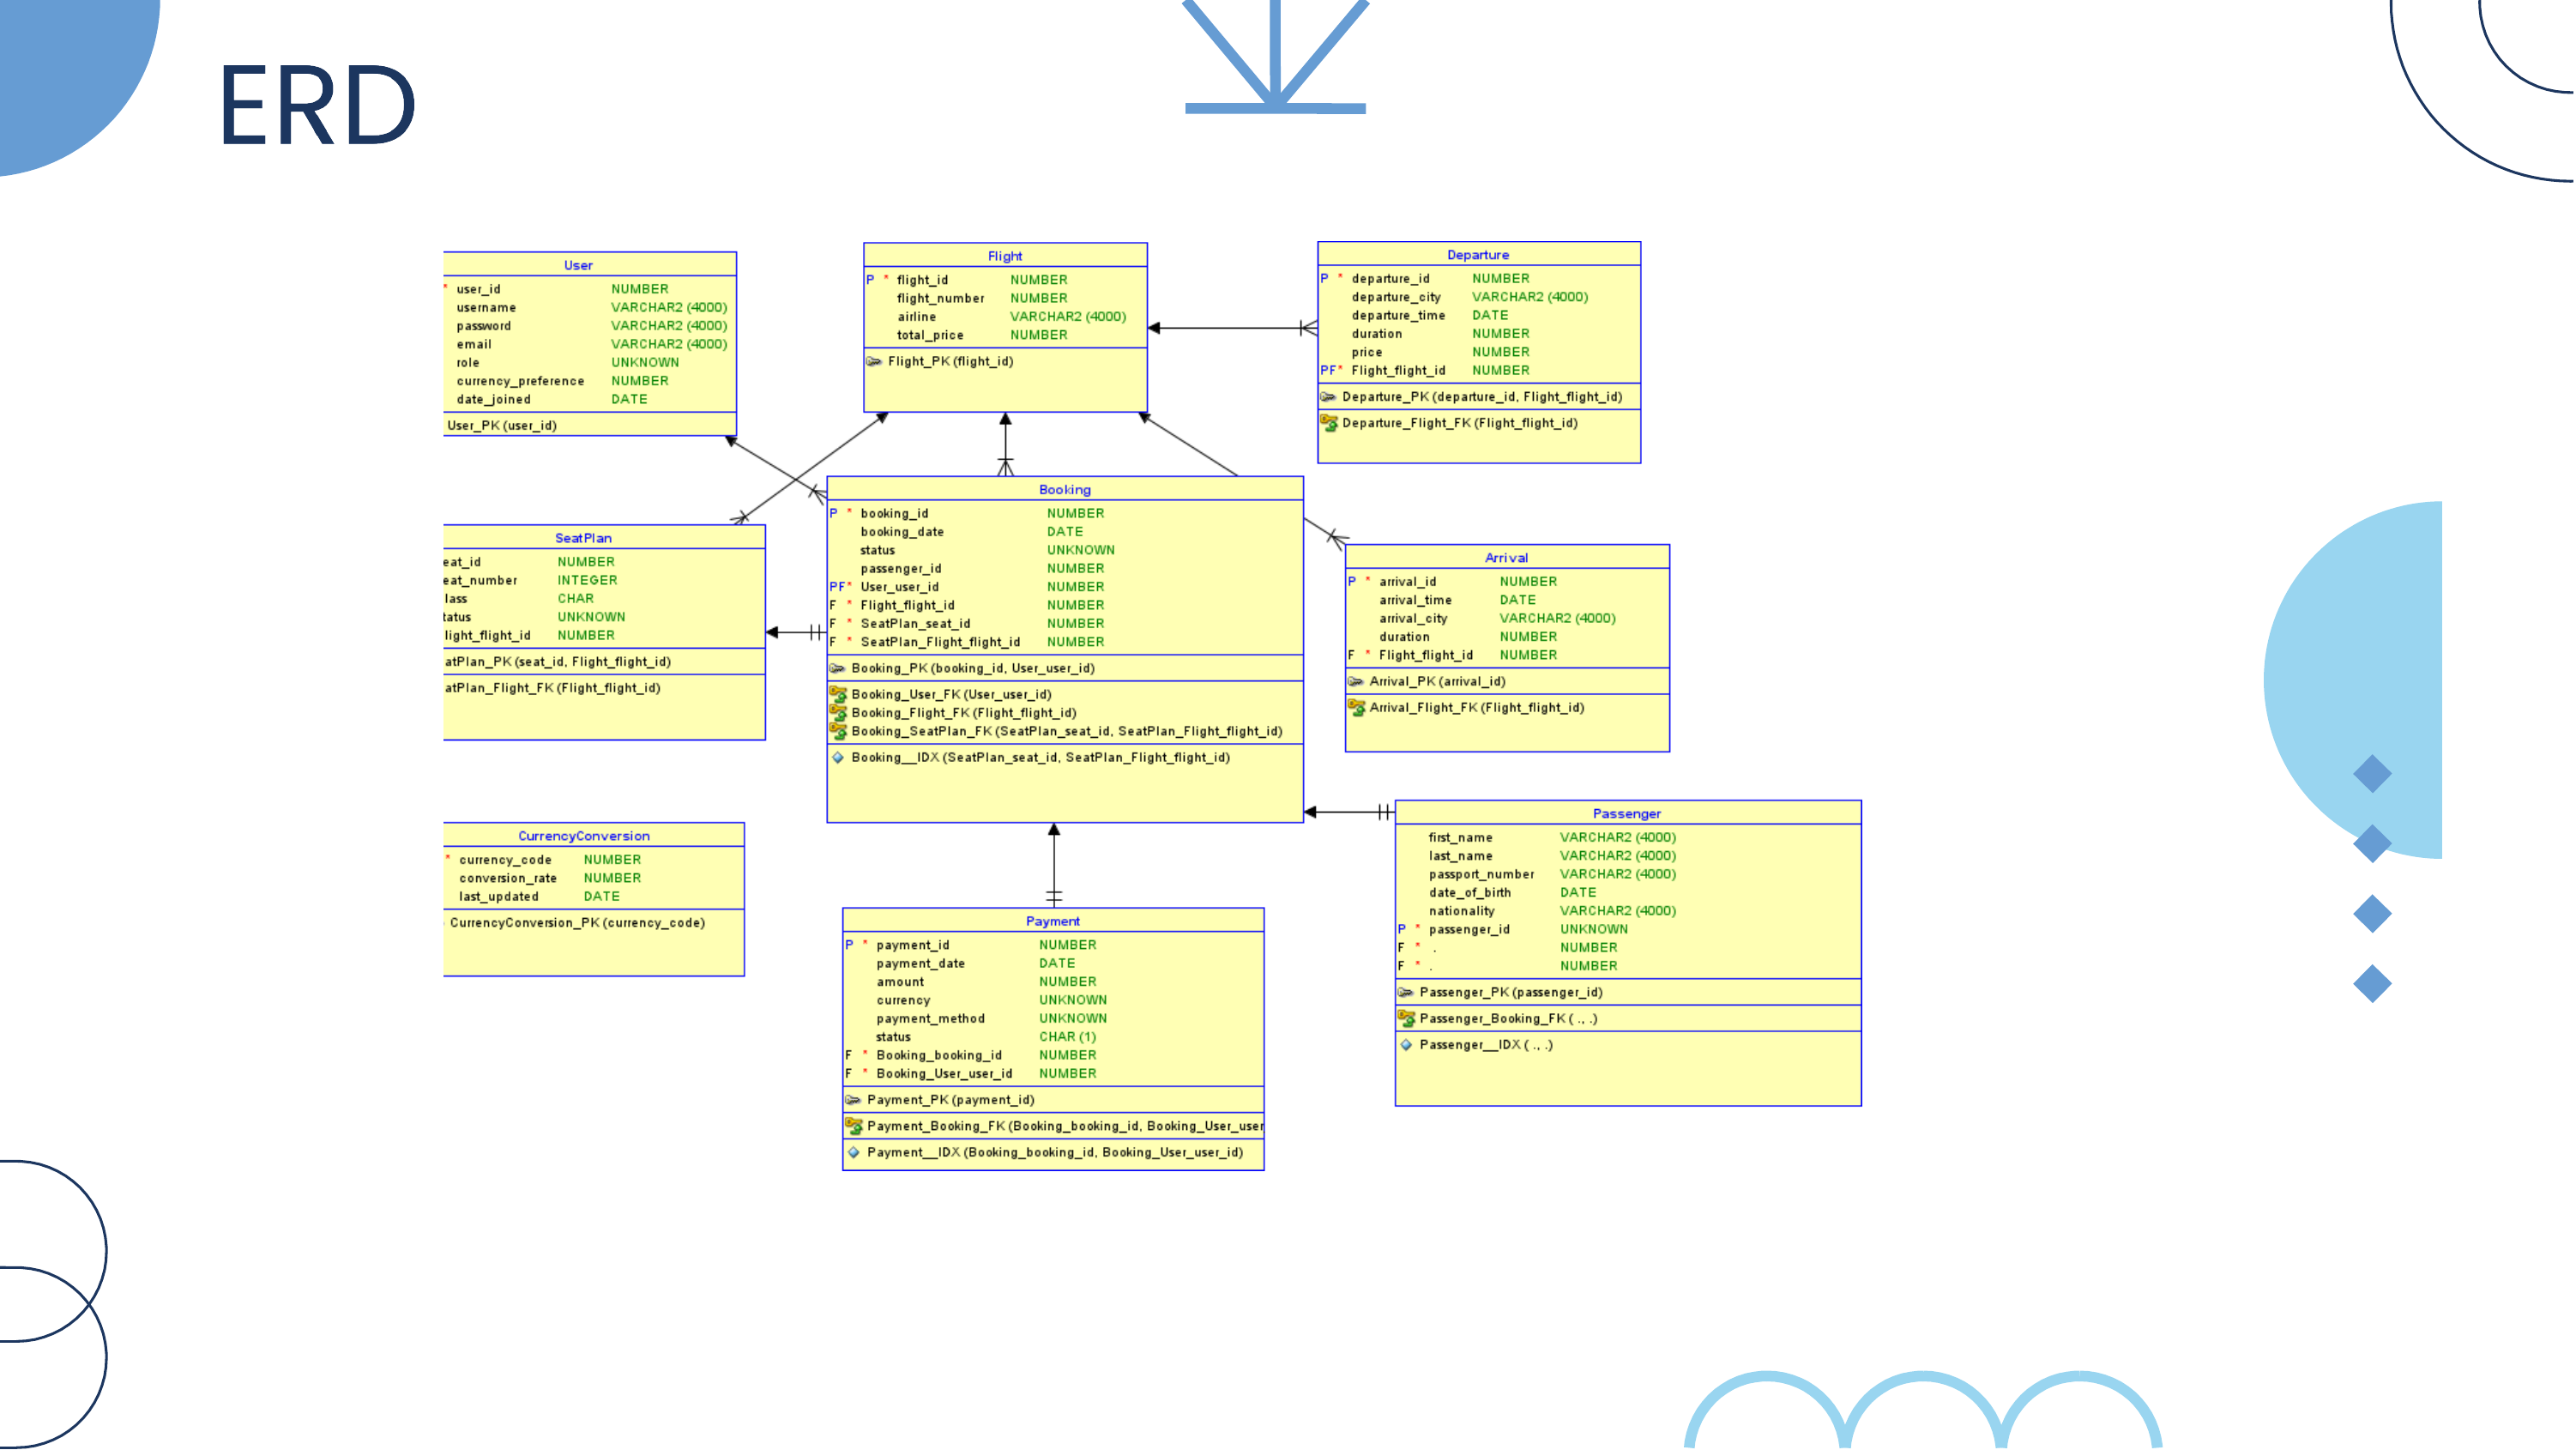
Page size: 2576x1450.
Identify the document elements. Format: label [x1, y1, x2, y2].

text_box [2353, 894, 2392, 933]
text_box [0, 0, 160, 177]
text_box [2353, 964, 2392, 1004]
text_box [1689, 1375, 2158, 1448]
text_box [2263, 500, 2443, 864]
text_box [2391, 0, 2573, 182]
picture [214, 26, 419, 183]
text_box [0, 1161, 107, 1448]
picture [443, 241, 1862, 1171]
